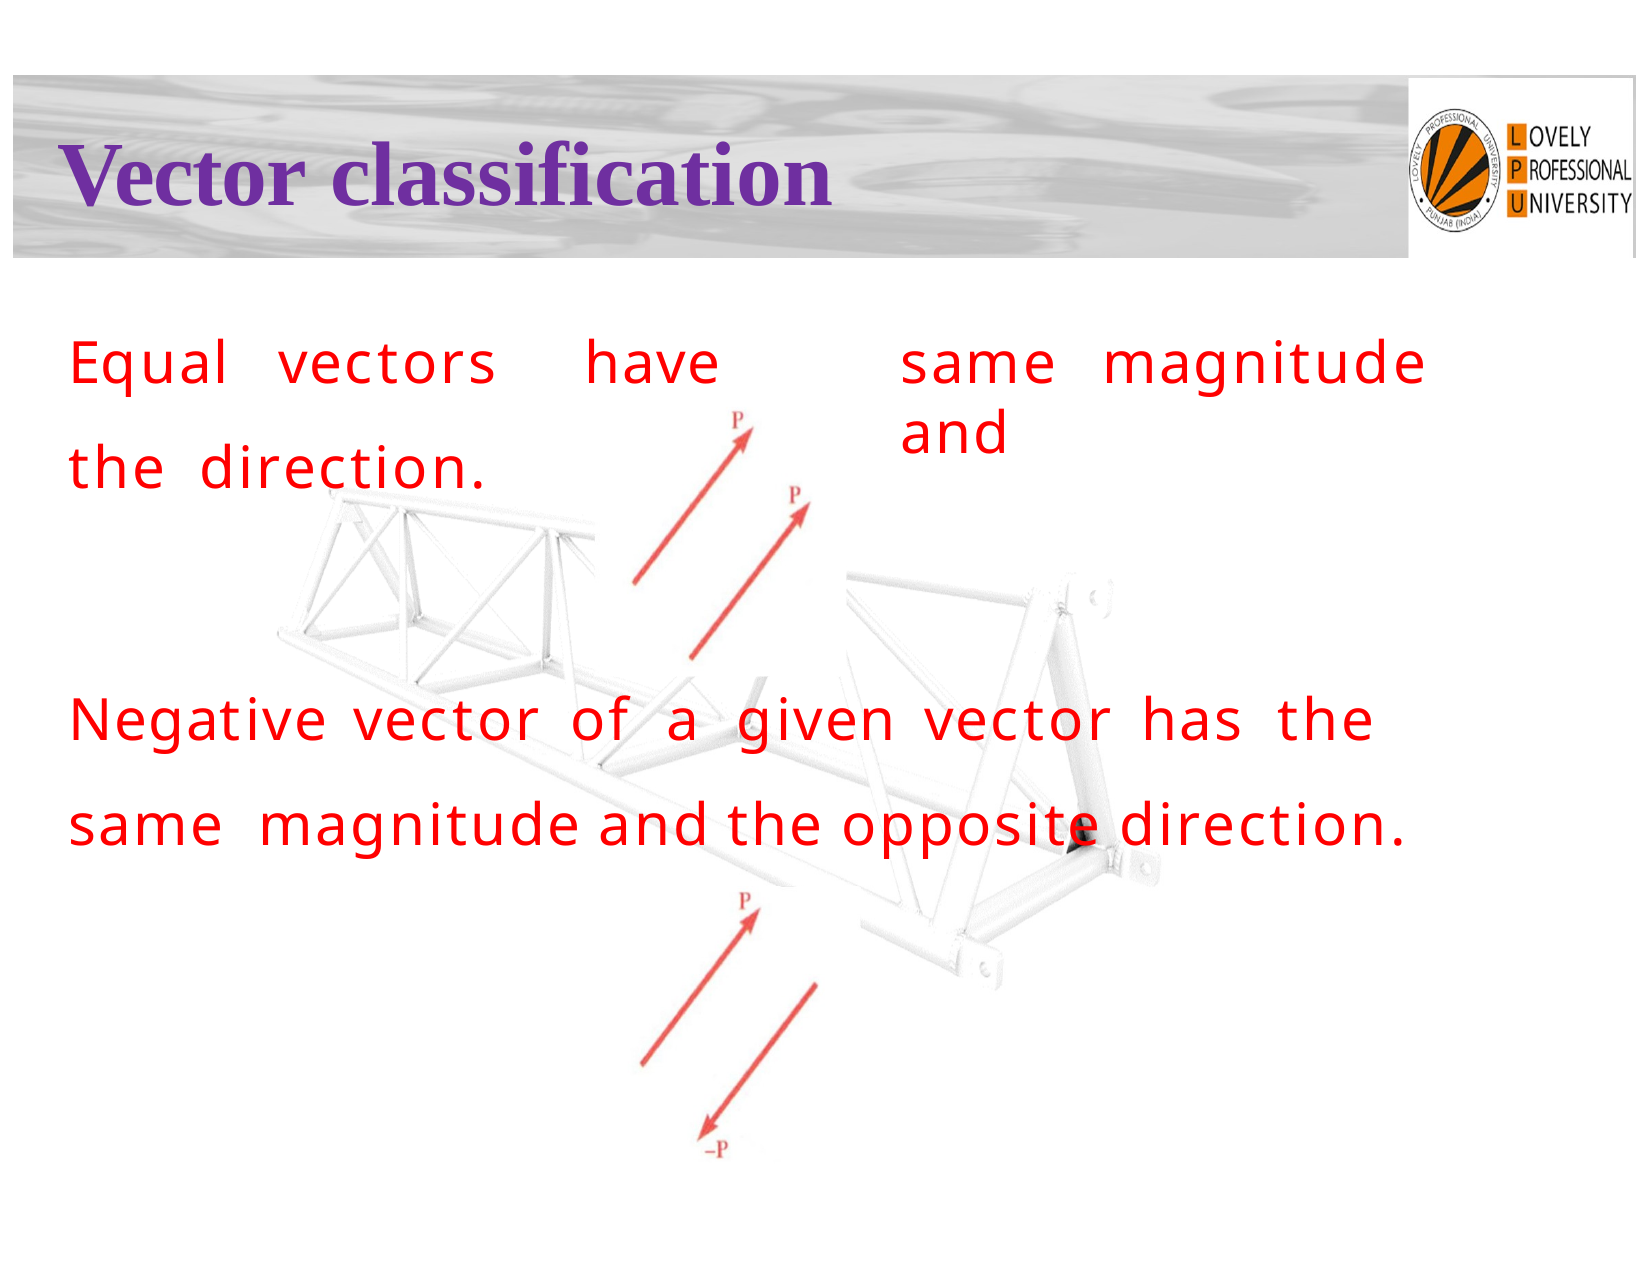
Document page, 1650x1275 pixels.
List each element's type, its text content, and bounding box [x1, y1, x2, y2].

picture [268, 857, 1170, 1167]
text_box Equal vectors have the direction. [66, 288, 856, 501]
picture [13, 75, 1636, 258]
picture [268, 396, 1170, 677]
text_box Negative vector of a given vector has the same magnitude and the opposite direction. [66, 645, 1556, 857]
title Vector classification [55, 111, 843, 327]
text_box same magnitude and [898, 323, 1556, 466]
